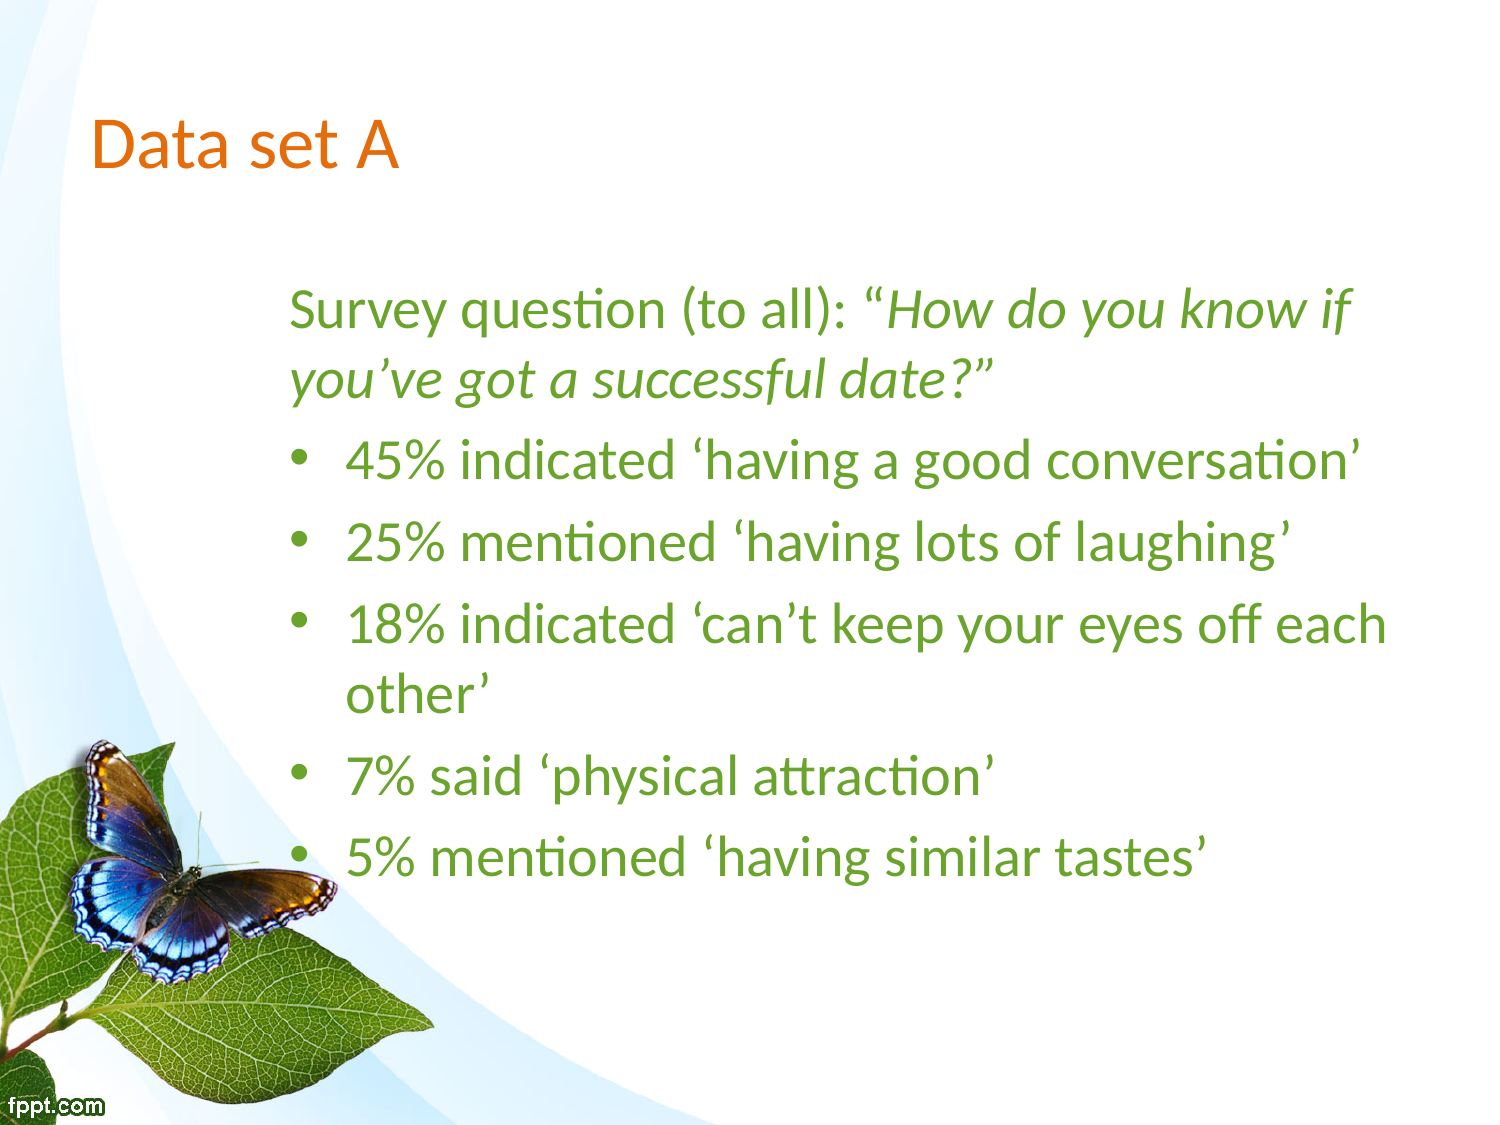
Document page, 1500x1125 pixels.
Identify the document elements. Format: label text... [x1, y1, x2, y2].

list Survey question (to all): “How do you know if you’ve got a successful date?” 45% indicated ‘having a good conversation’ 25% mentioned ‘having lots of laughing’ 18% indicated ‘can’t keep your eyes off each other’ 7% said ‘physical attraction’ 5% mentioned ‘having similar tastes’ [274, 262, 1425, 1005]
title Data set A [75, 45, 1425, 233]
picture [0, 0, 1500, 1125]
